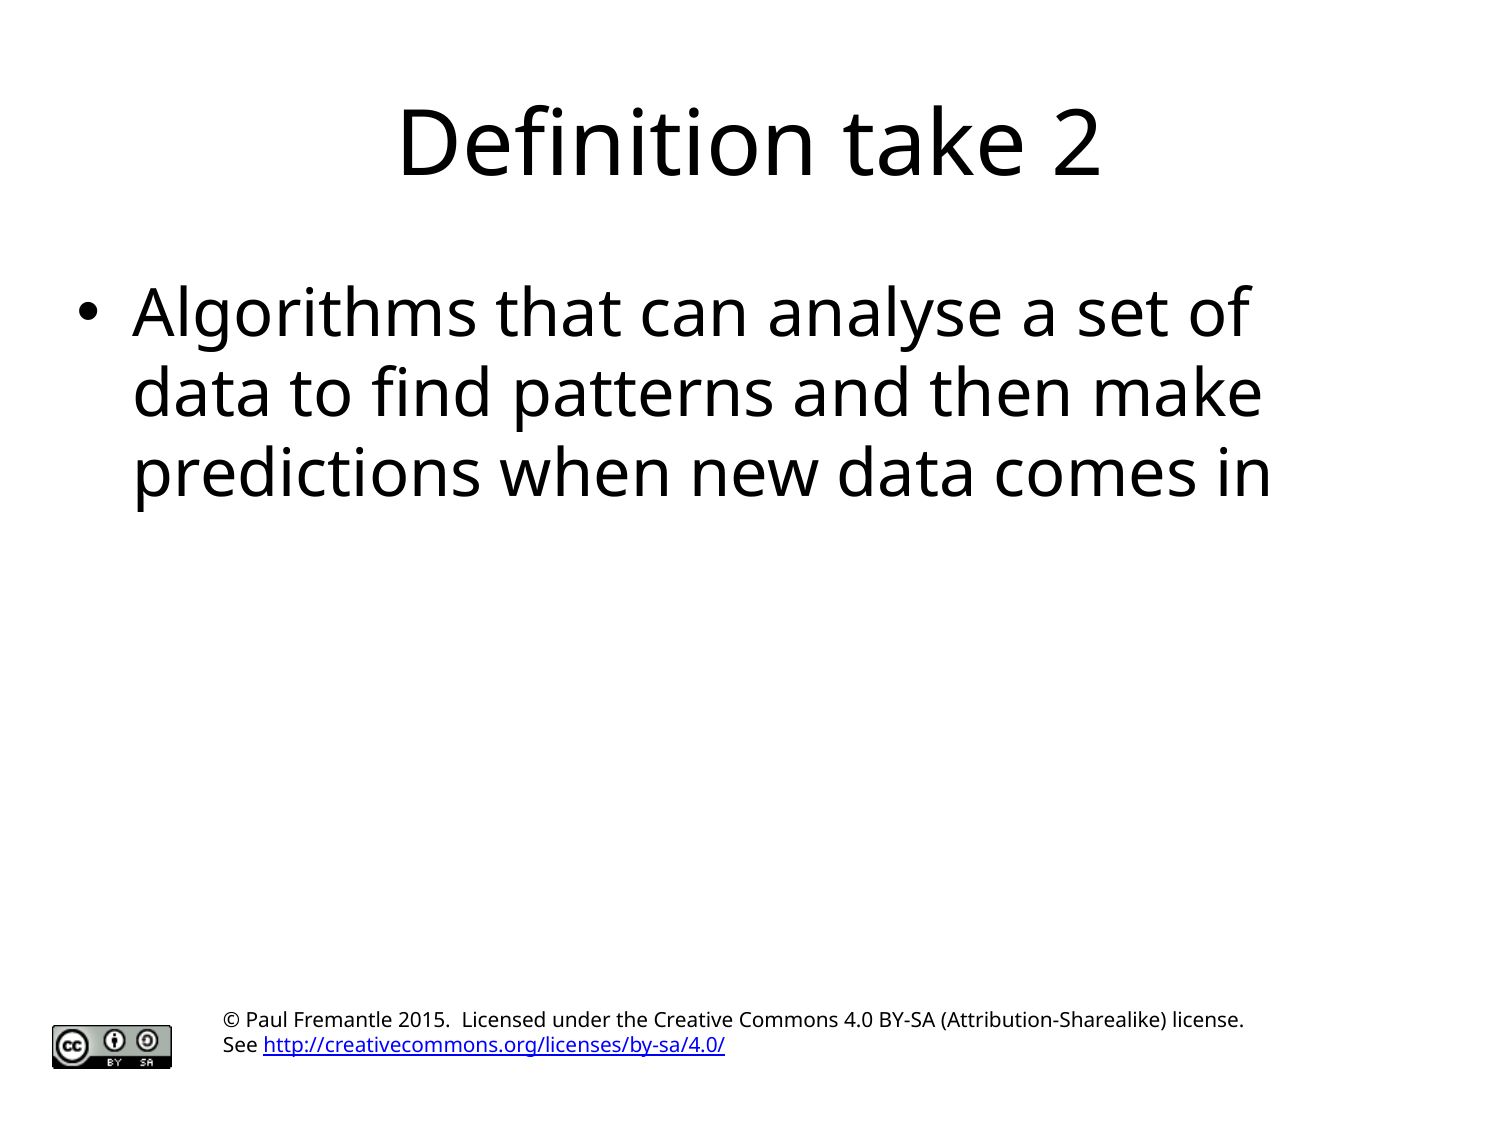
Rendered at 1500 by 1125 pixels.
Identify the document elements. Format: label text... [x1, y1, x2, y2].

list Algorithms that can analyse a set of data to find patterns and then make predictions when new data comes in [61, 262, 1412, 1005]
picture [52, 1025, 172, 1069]
title Definition take 2 [75, 45, 1425, 233]
